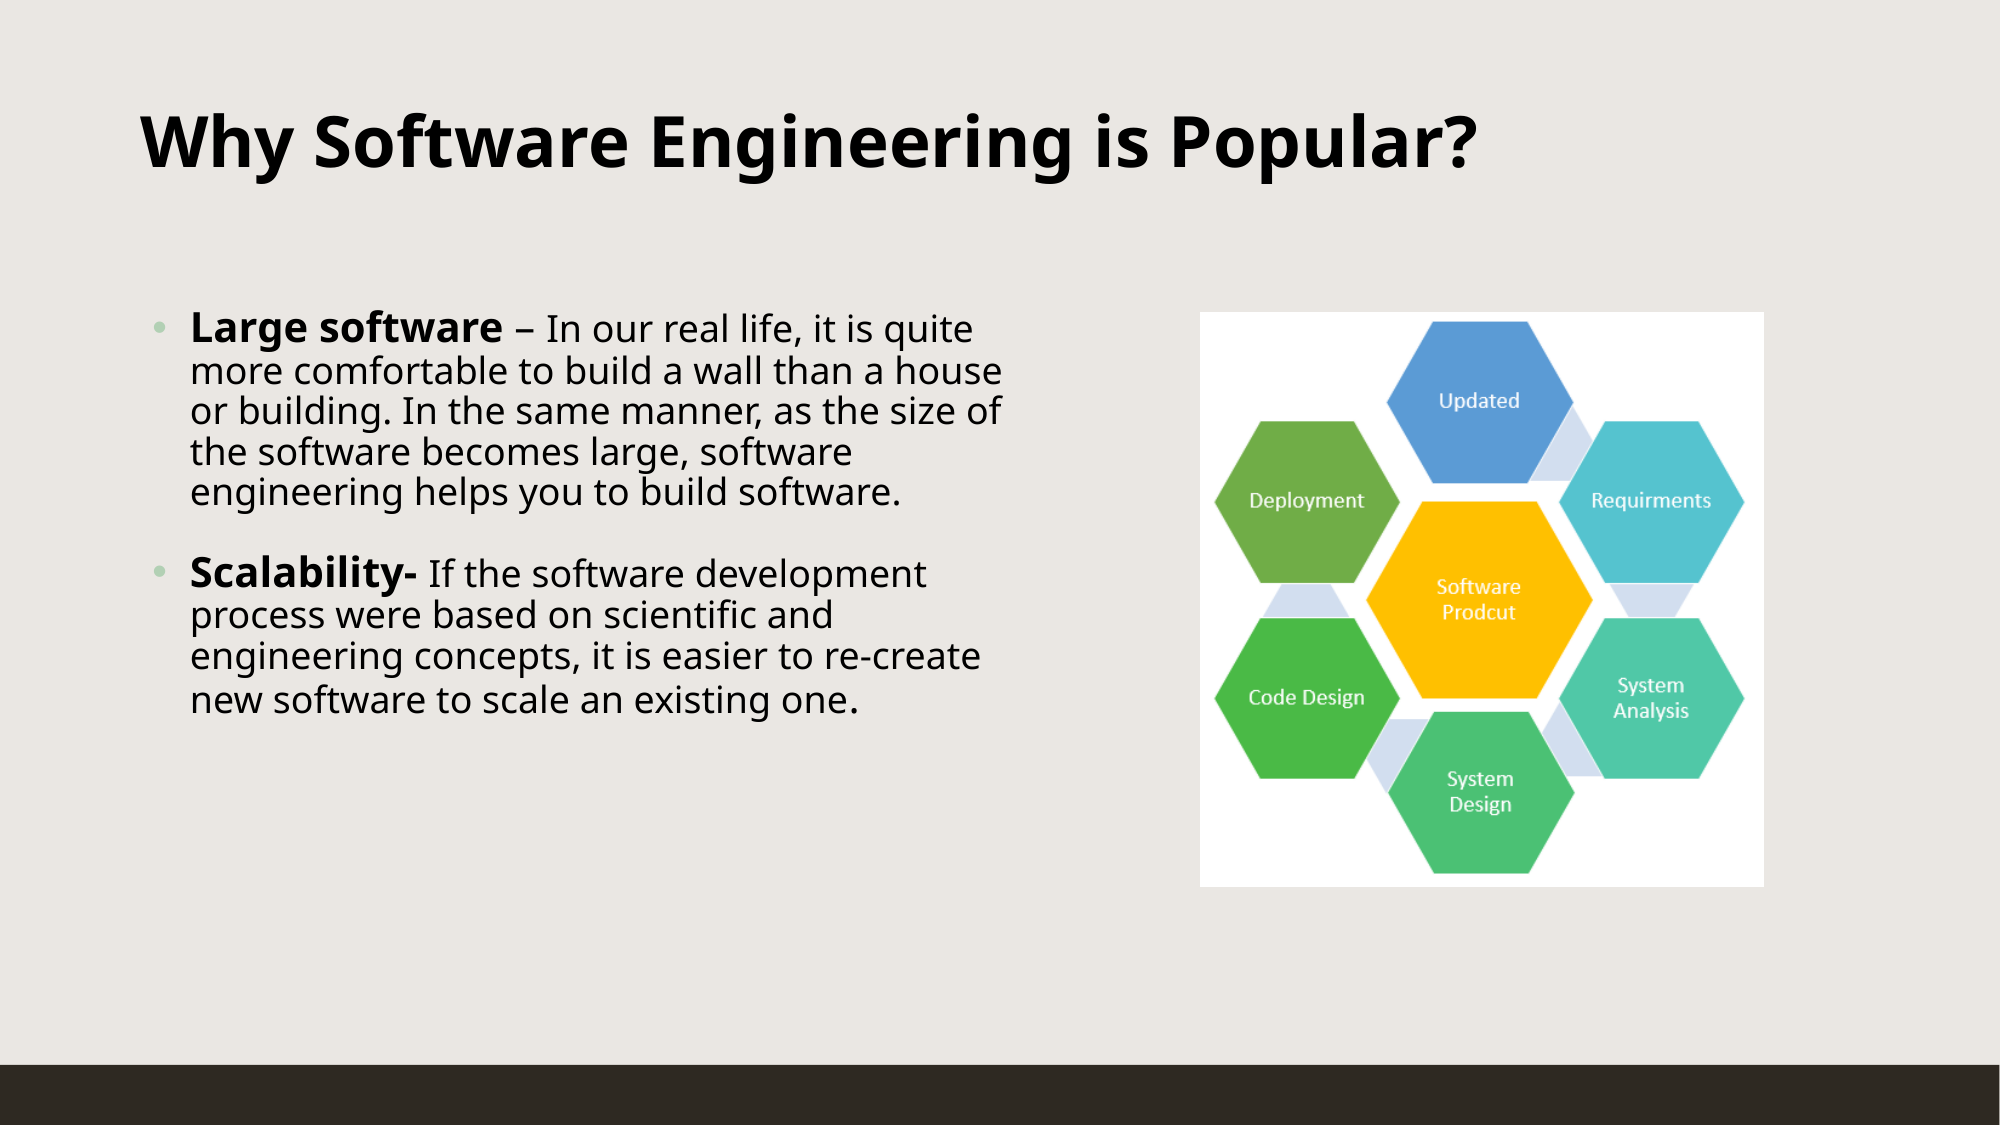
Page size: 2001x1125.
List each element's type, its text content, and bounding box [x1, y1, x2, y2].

title Why Software Engineering is Popular? [125, 87, 1850, 276]
picture [1199, 312, 1765, 887]
list Large software – In our real life, it is quite more comfortable to build a wall than a house or building. In the same manner, as the size of the software becomes large, software engineering helps you to build software. Scalability- If the software development process were based on scientific and engineering concepts, it is easier to re-create new software to scale an existing one. [137, 299, 1063, 1014]
